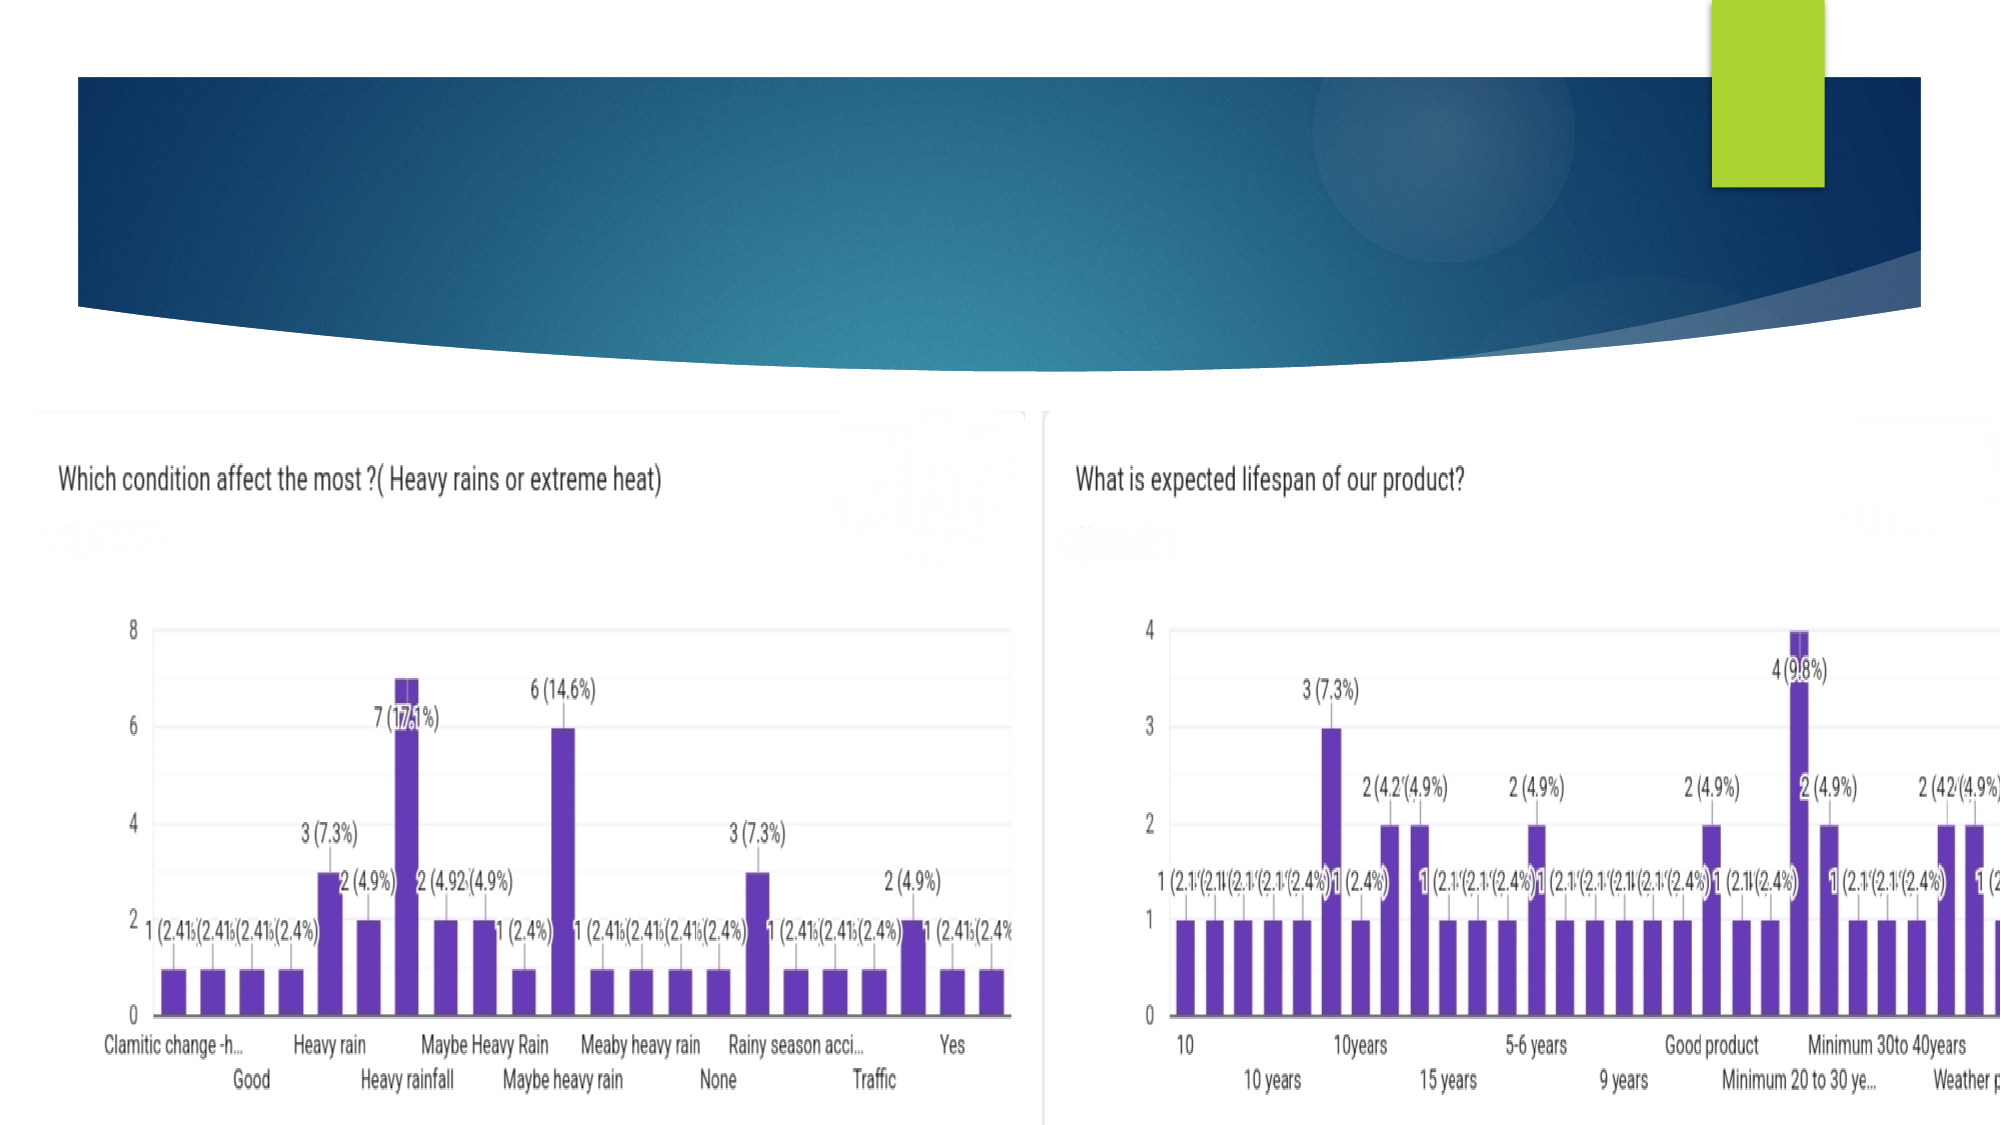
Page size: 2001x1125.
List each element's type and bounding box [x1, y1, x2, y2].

list [36, 410, 1025, 1125]
list [1042, 410, 2000, 1125]
